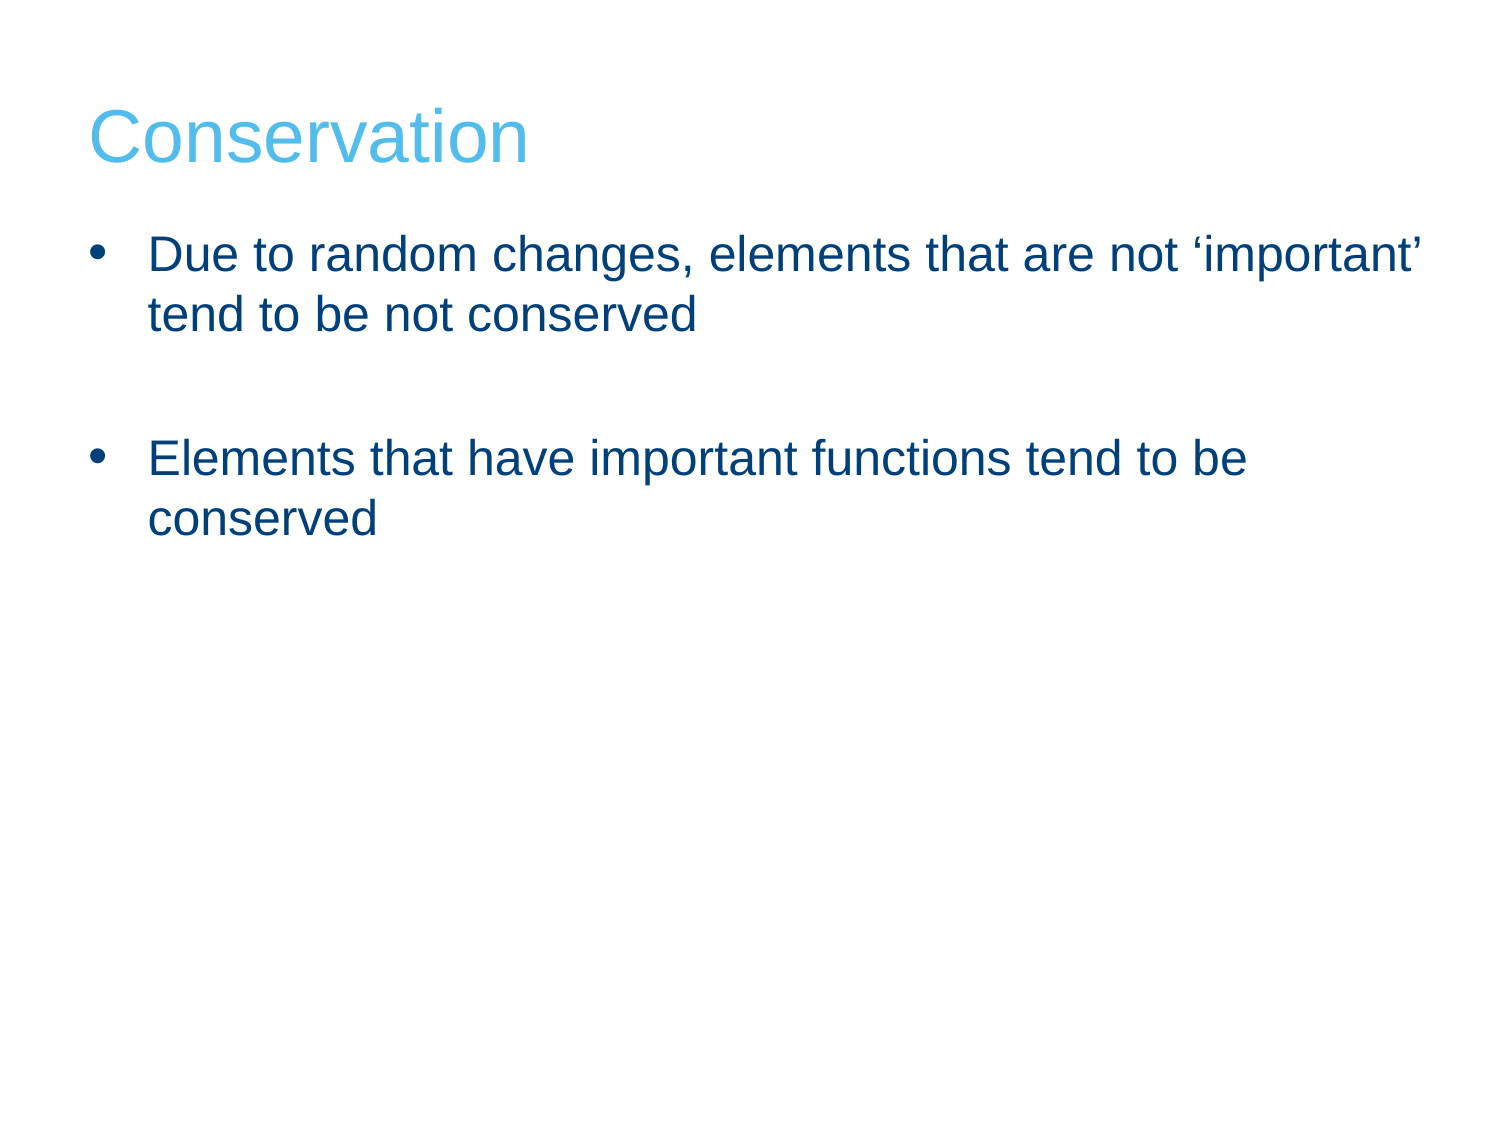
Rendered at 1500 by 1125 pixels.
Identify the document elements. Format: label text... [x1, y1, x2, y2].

list Due to random changes, elements that are not ‘important’ tend to be not conserved Elements that have important functions tend to be conserved [88, 221, 1456, 948]
title Conservation [88, 29, 1456, 178]
